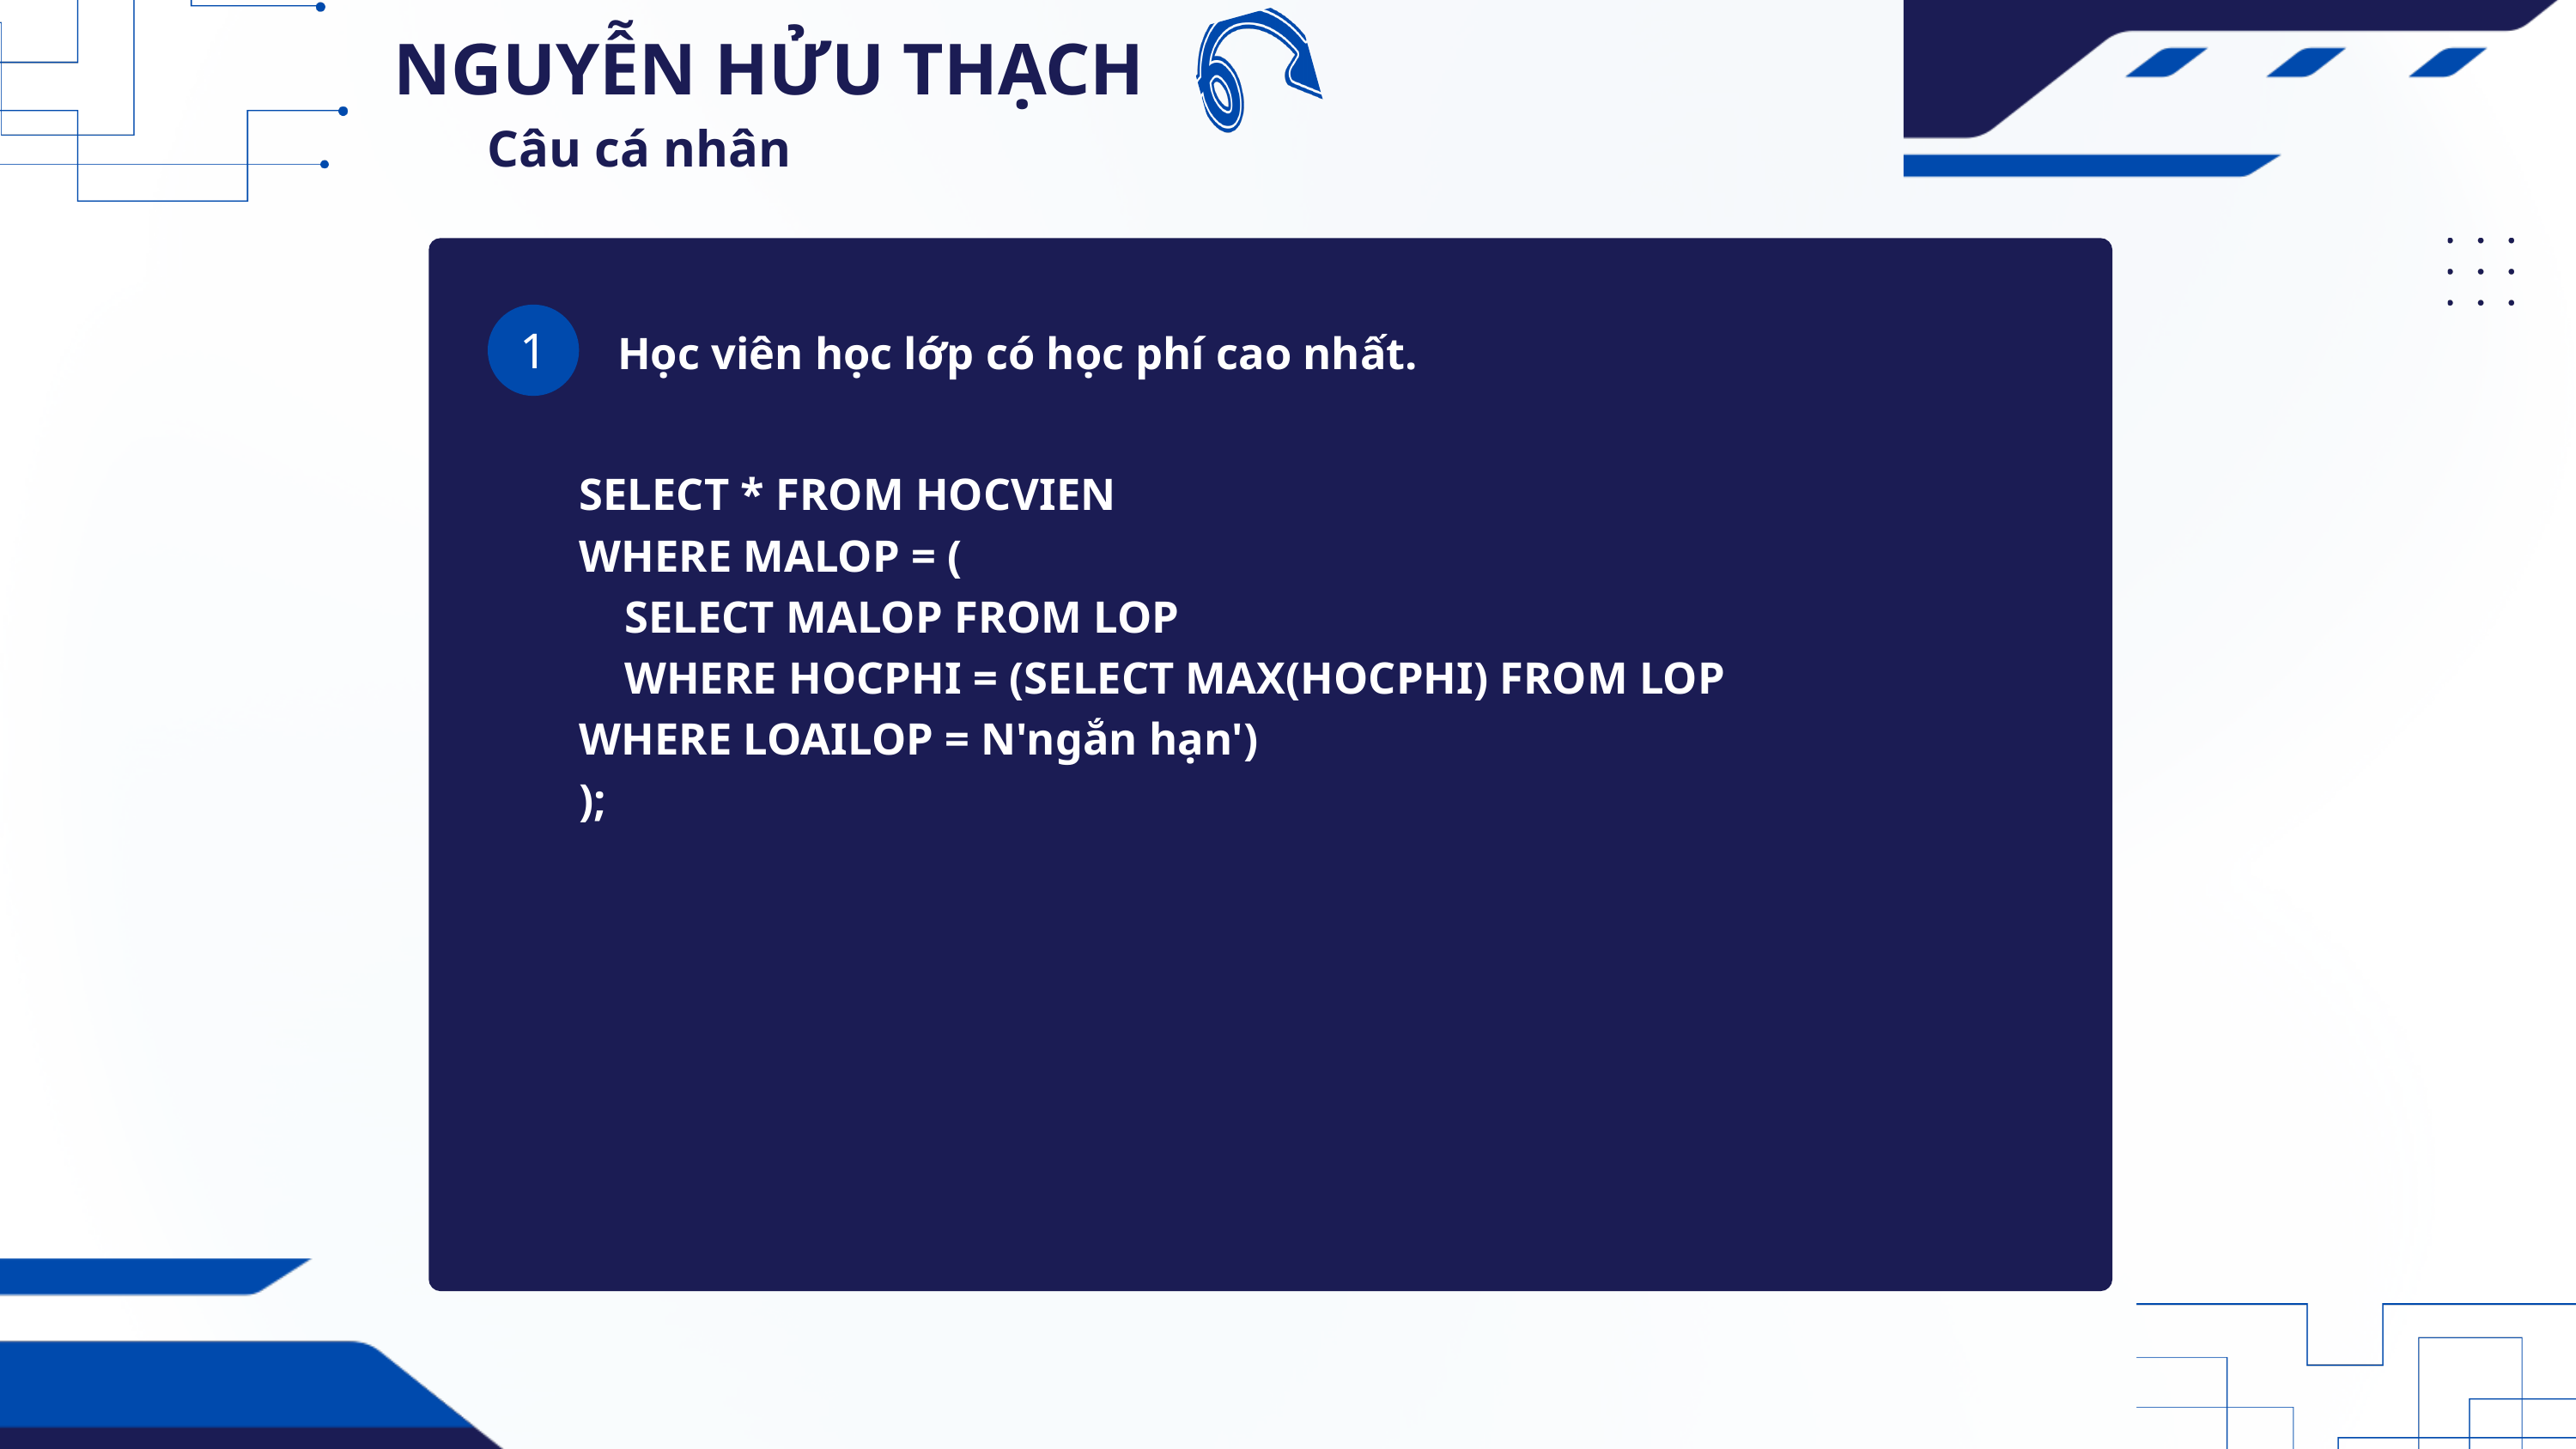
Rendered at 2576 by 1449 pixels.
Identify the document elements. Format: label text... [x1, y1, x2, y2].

text_box [0, 0, 2576, 1449]
text_box [2136, 1303, 2576, 1449]
text_box [0, 0, 349, 202]
text_box Câu cá nhân [487, 106, 812, 177]
text_box [1183, 1, 1340, 189]
text_box [0, 1258, 554, 1449]
text_box [2447, 238, 2514, 306]
text_box [1903, 0, 2576, 189]
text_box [487, 304, 580, 397]
text_box NGUYỄN HỬU THẠCH [394, 9, 1169, 109]
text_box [428, 238, 2113, 1292]
